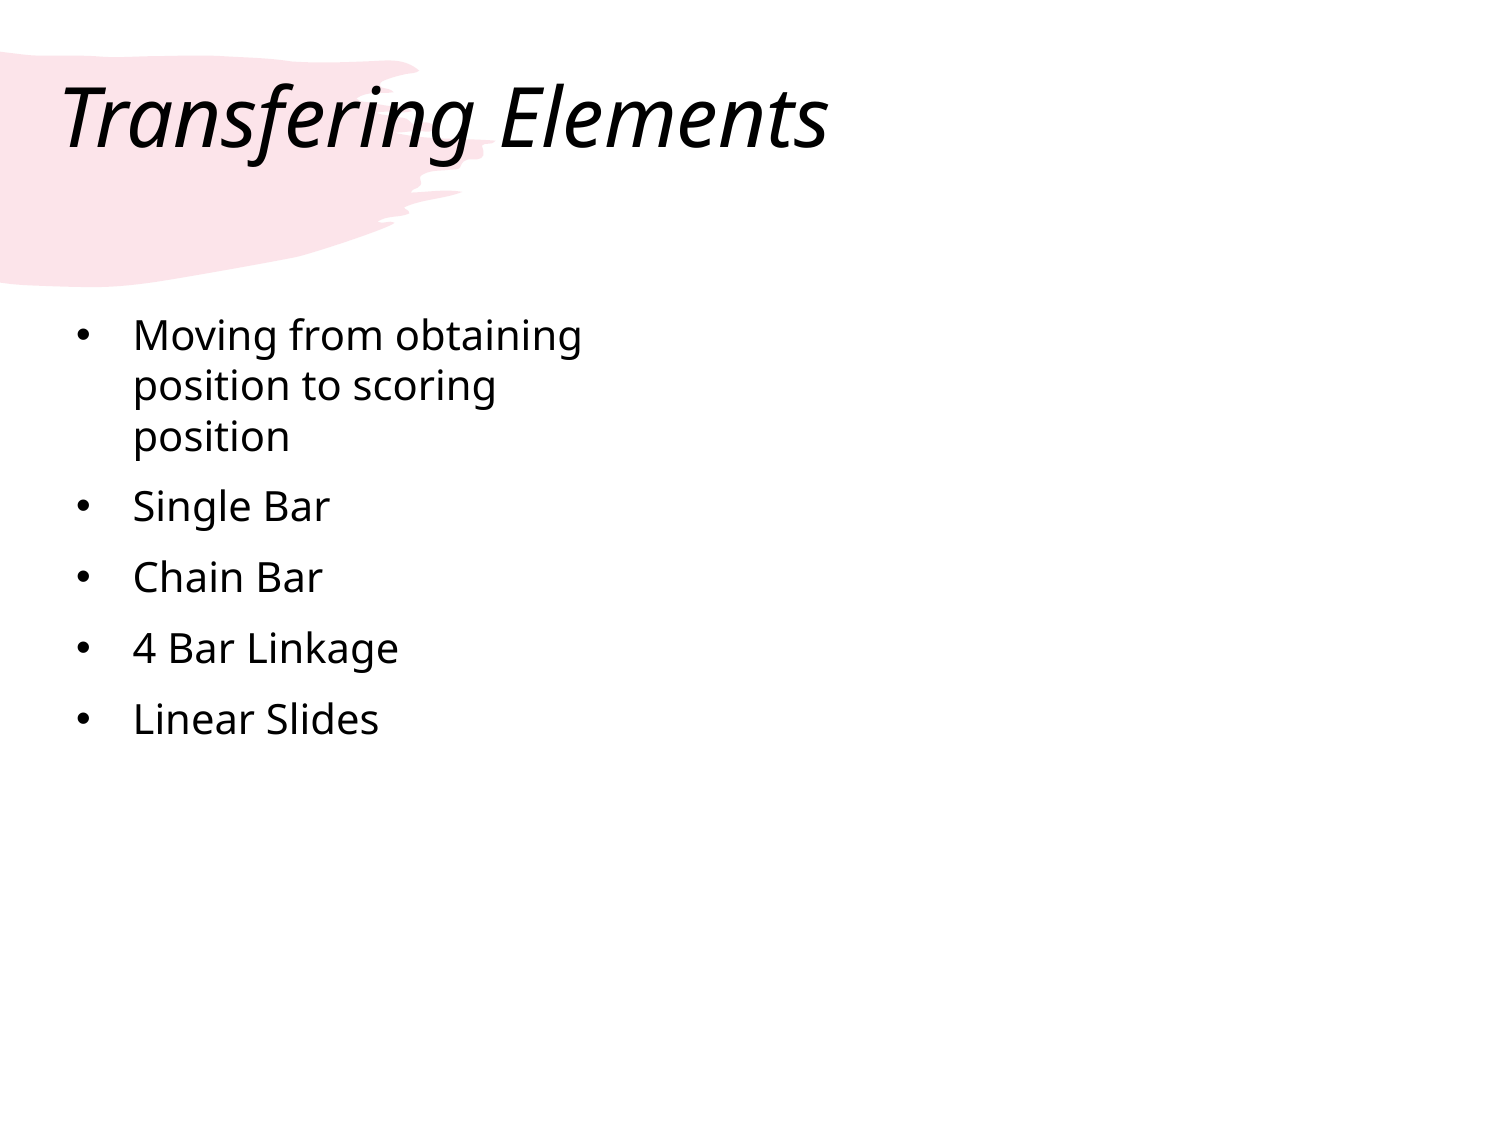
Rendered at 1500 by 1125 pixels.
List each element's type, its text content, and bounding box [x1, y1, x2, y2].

list Moving from obtaining position to scoring position Single Bar Chain Bar 4 Bar Linkage Linear Slides [42, 301, 661, 1030]
title Transfering Elements [42, 59, 1464, 182]
